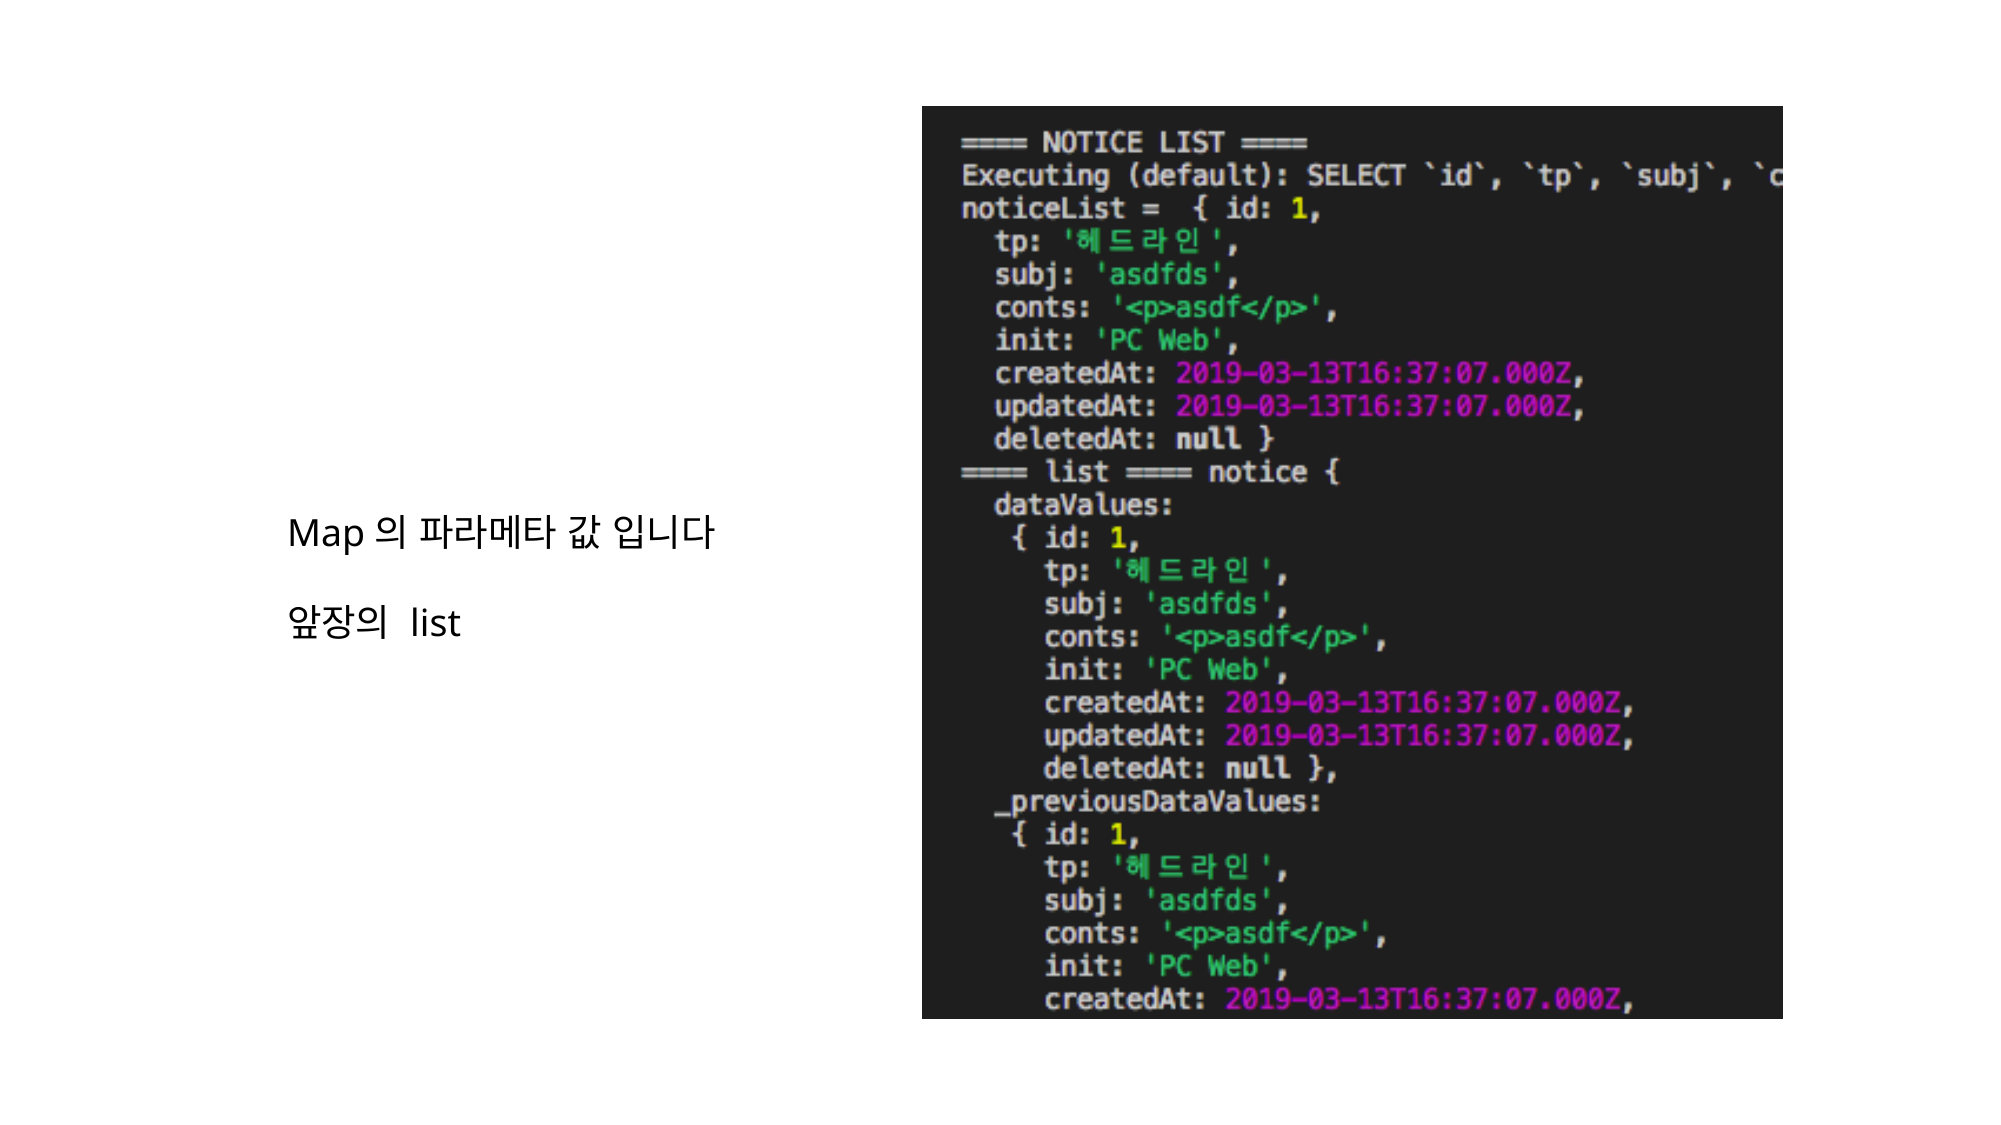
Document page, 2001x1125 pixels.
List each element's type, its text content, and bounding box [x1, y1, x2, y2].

text_box Map의 파라메타 값 입니다 앞장의 list [272, 501, 732, 652]
picture [922, 106, 1783, 1019]
